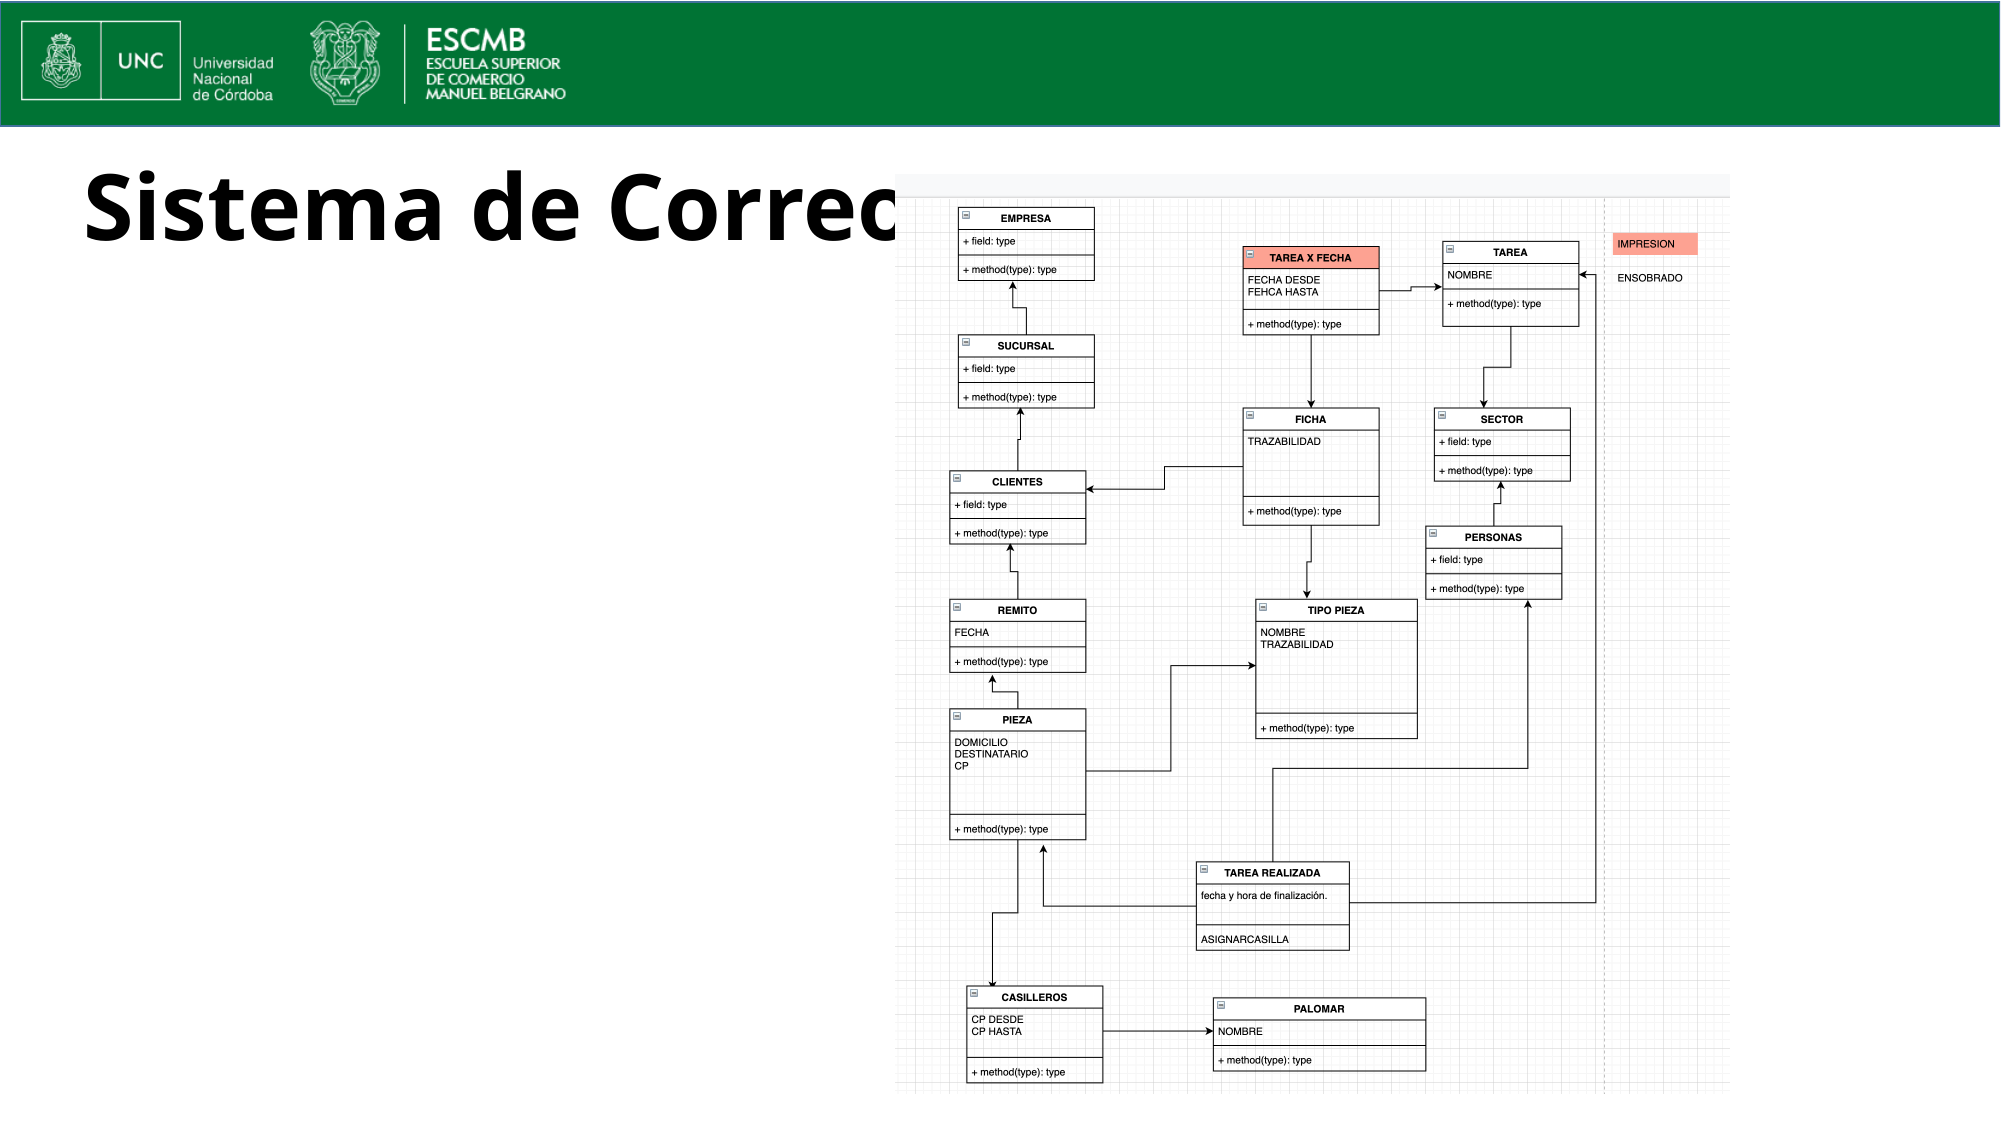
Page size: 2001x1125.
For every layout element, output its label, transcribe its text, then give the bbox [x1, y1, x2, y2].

picture [20, 4, 574, 116]
title Sistema de Correos [68, 133, 1794, 288]
picture [895, 174, 1730, 1094]
